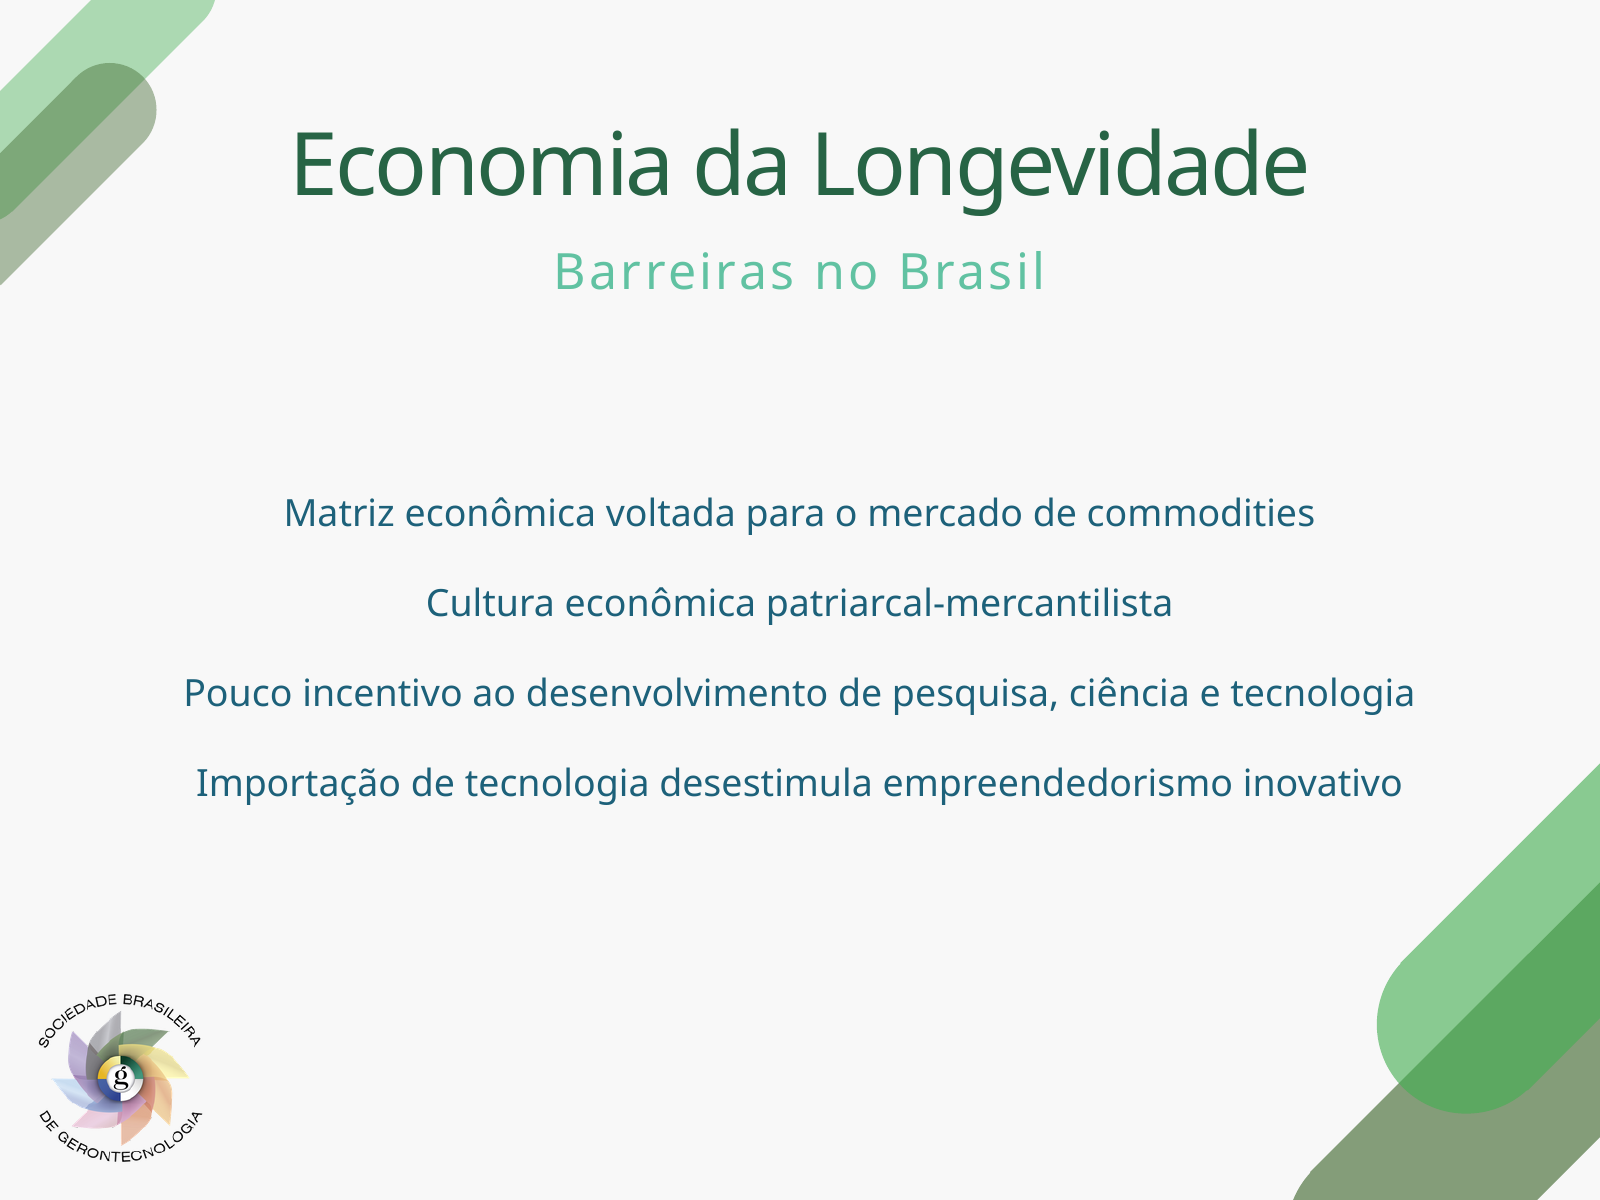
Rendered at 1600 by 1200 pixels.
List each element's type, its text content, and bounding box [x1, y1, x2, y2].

list Barreiras no Brasil [87, 231, 1513, 302]
list Matriz econômica voltada para o mercado de commodities Cultura econômica patriarcal-mercantilista Pouco incentivo ao desenvolvimento de pesquisa, ciência e tecnologia Importação de tecnologia desestimula empreendedorismo inovativo [87, 302, 1513, 1050]
picture [24, 984, 216, 1176]
title Economia da Longevidade [87, 87, 1513, 231]
